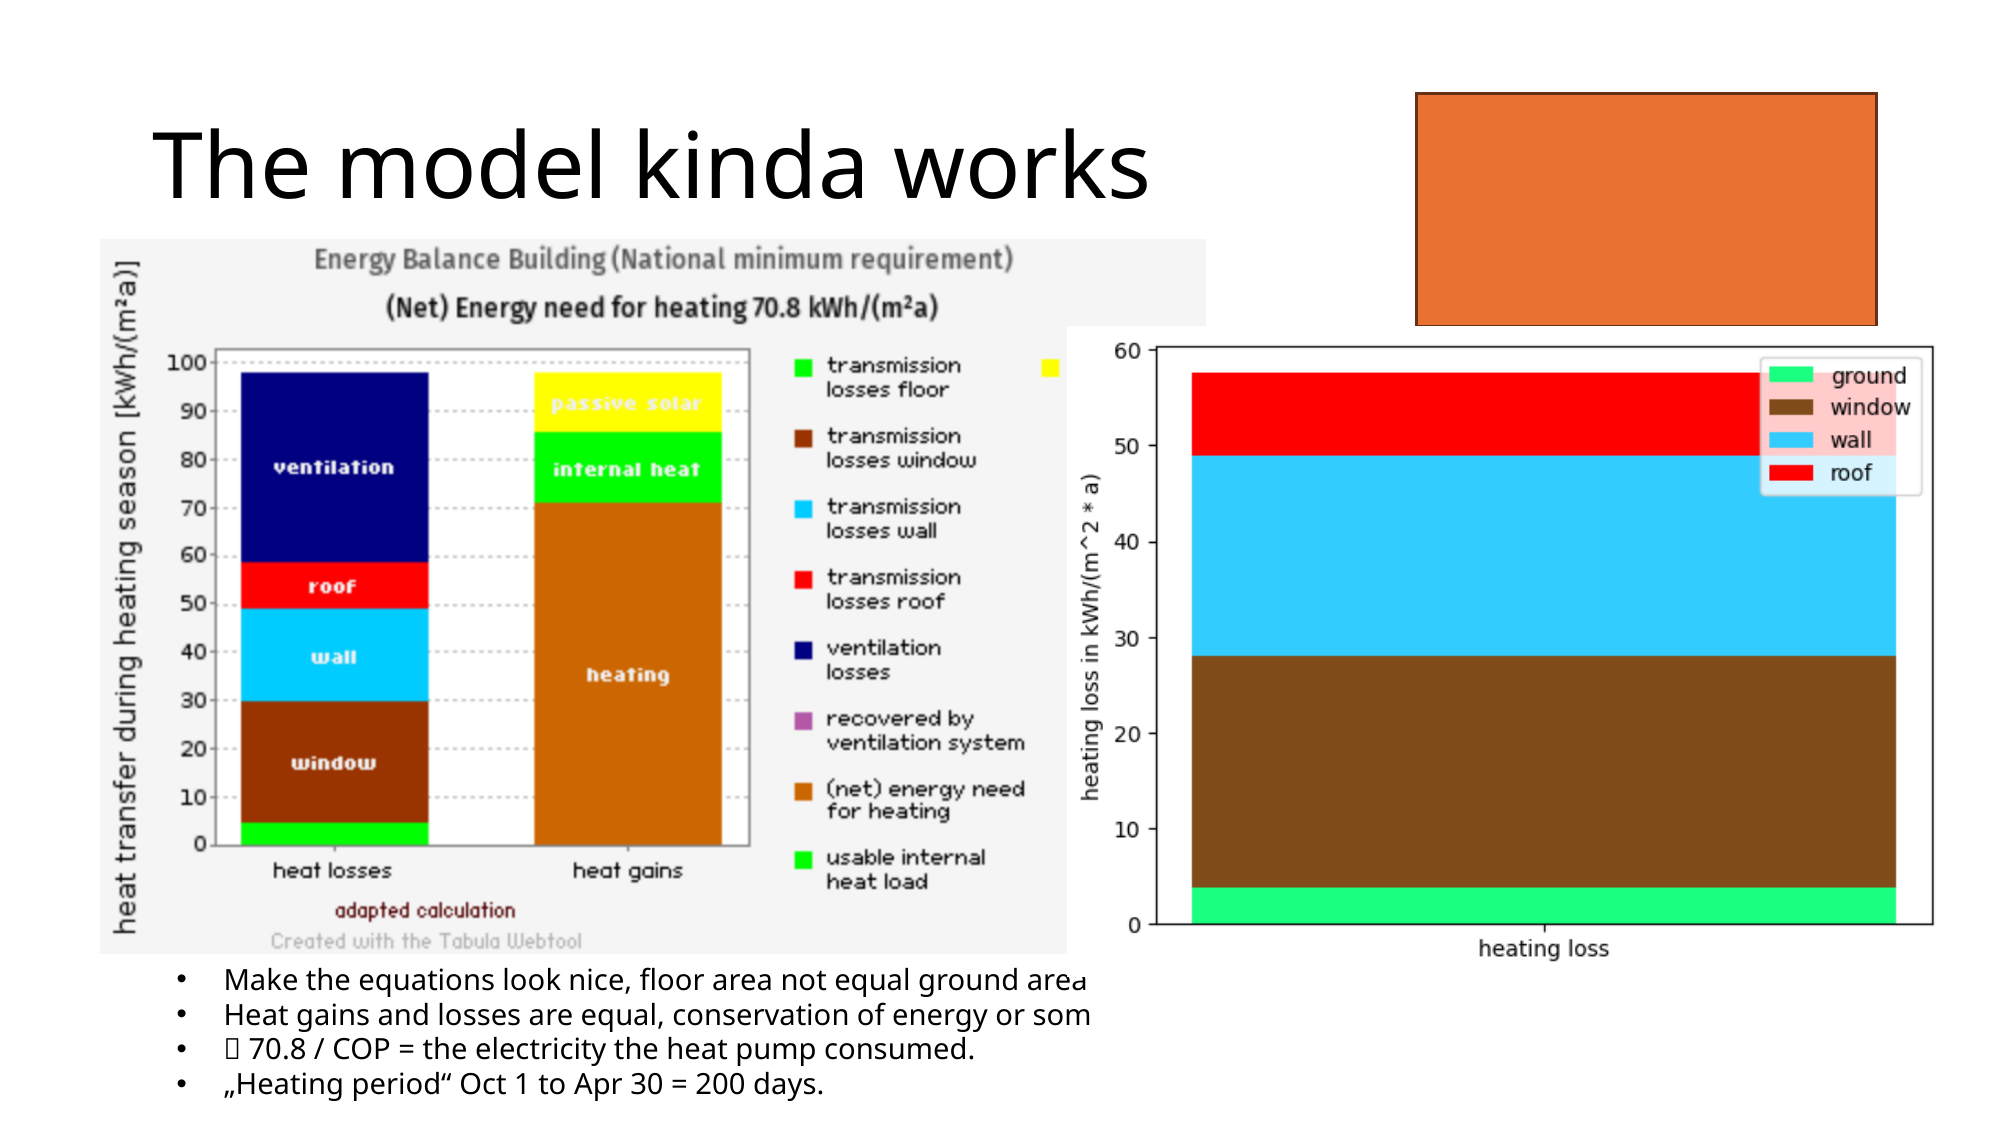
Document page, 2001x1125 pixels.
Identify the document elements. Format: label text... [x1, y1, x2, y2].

picture [99, 239, 1948, 978]
title The model kinda works [137, 59, 1863, 278]
text_box Make the equations look nice, floor area not equal ground area Heat gains and losses are equal, conservation of energy or som  70.8 / COP = the electricity the heat pump consumed. „Heating period“ Oct 1 to Apr 30 = 200 days. [161, 955, 1839, 1108]
text_box [1415, 92, 1878, 326]
